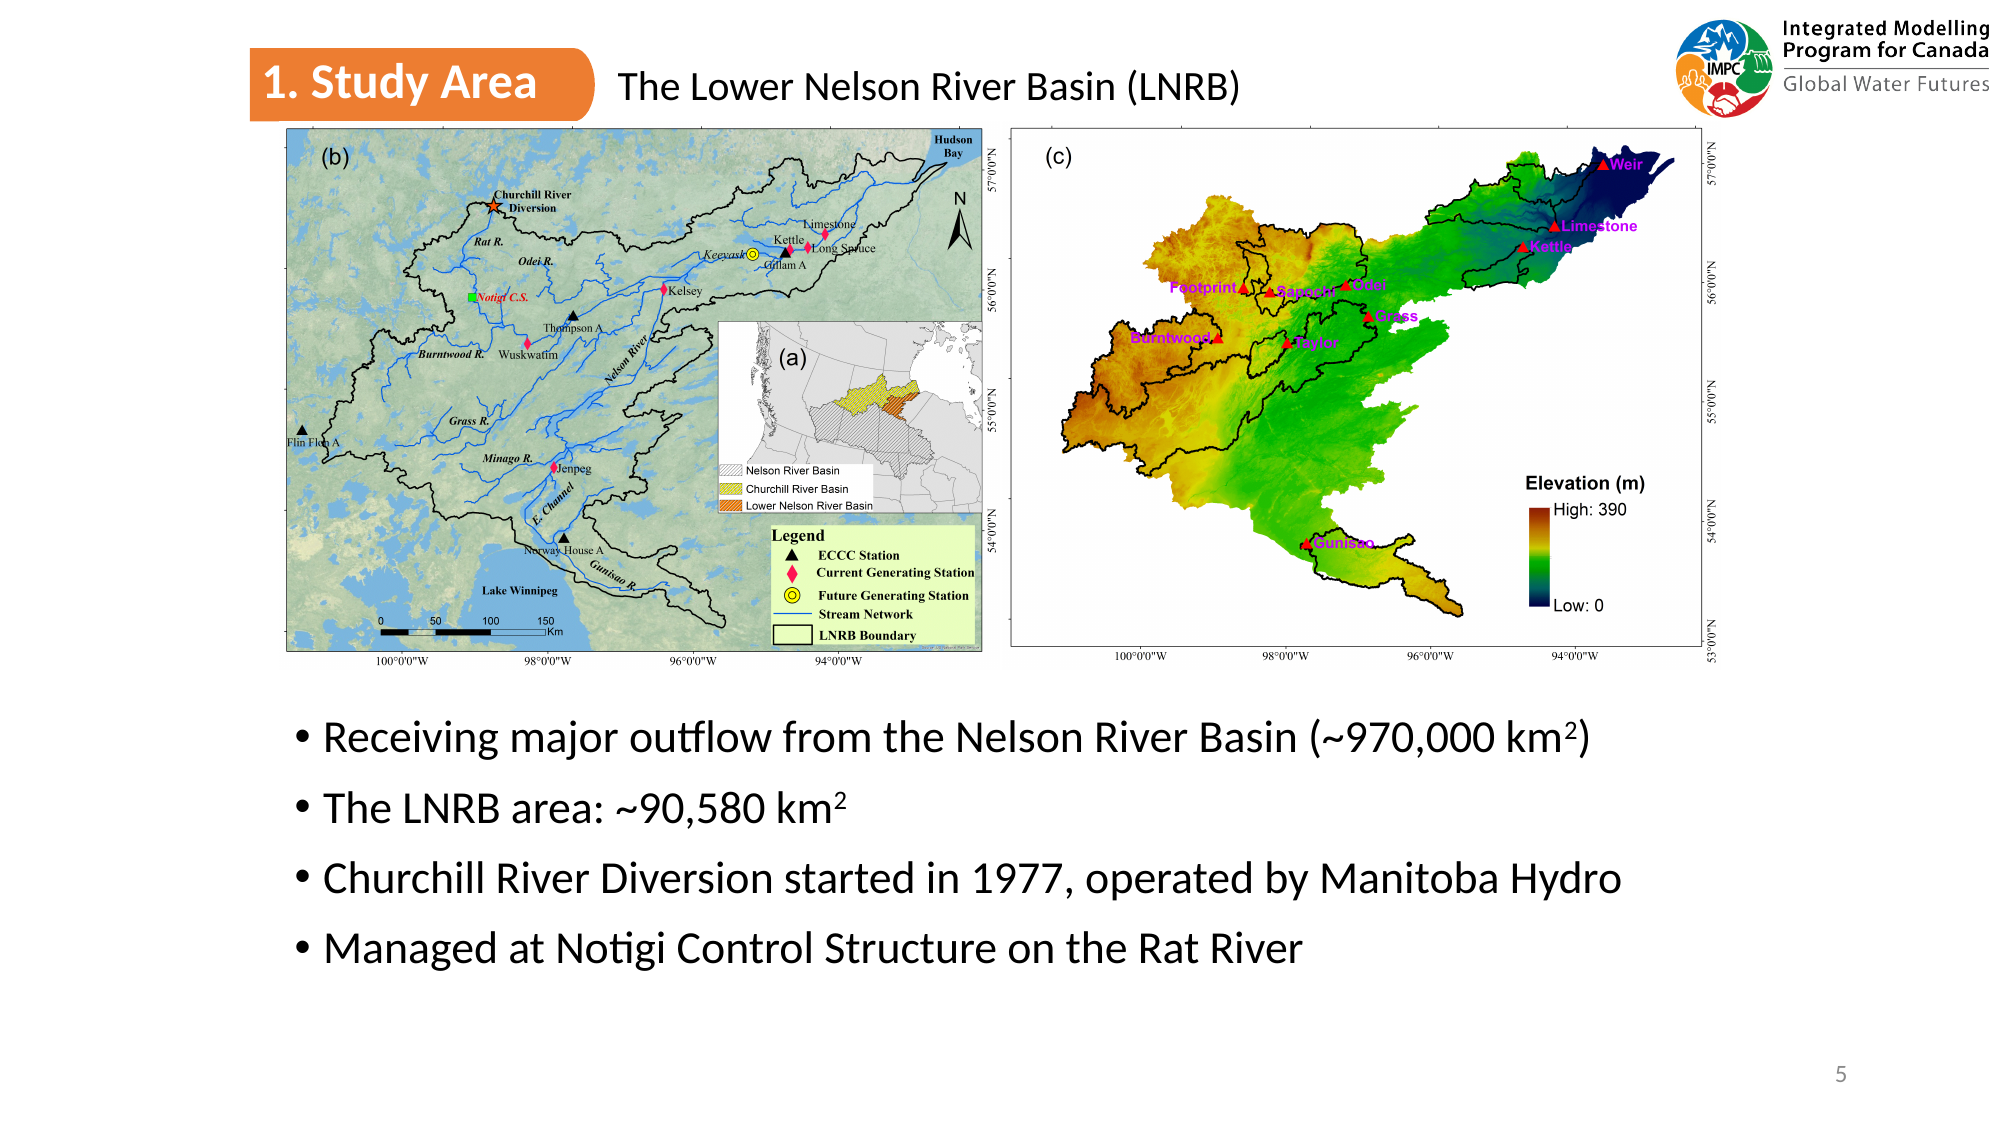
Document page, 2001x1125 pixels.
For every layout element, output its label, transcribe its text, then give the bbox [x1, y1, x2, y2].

slide_number 5 [1412, 1042, 1863, 1103]
picture [1673, 17, 1989, 120]
picture [279, 121, 1000, 670]
text_box The Lower Nelson River Basin (LNRB) [603, 51, 1257, 117]
picture [1002, 121, 1721, 670]
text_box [249, 47, 595, 122]
text_box Receiving major outflow from the Nelson River Basin (~970,000 km2) The LNRB area: ~90,580 km2 Churchill River Diversion started in 1977, operated by Manitoba Hydro Managed at Notigi Control Structure on the Rat River [279, 706, 1721, 1043]
